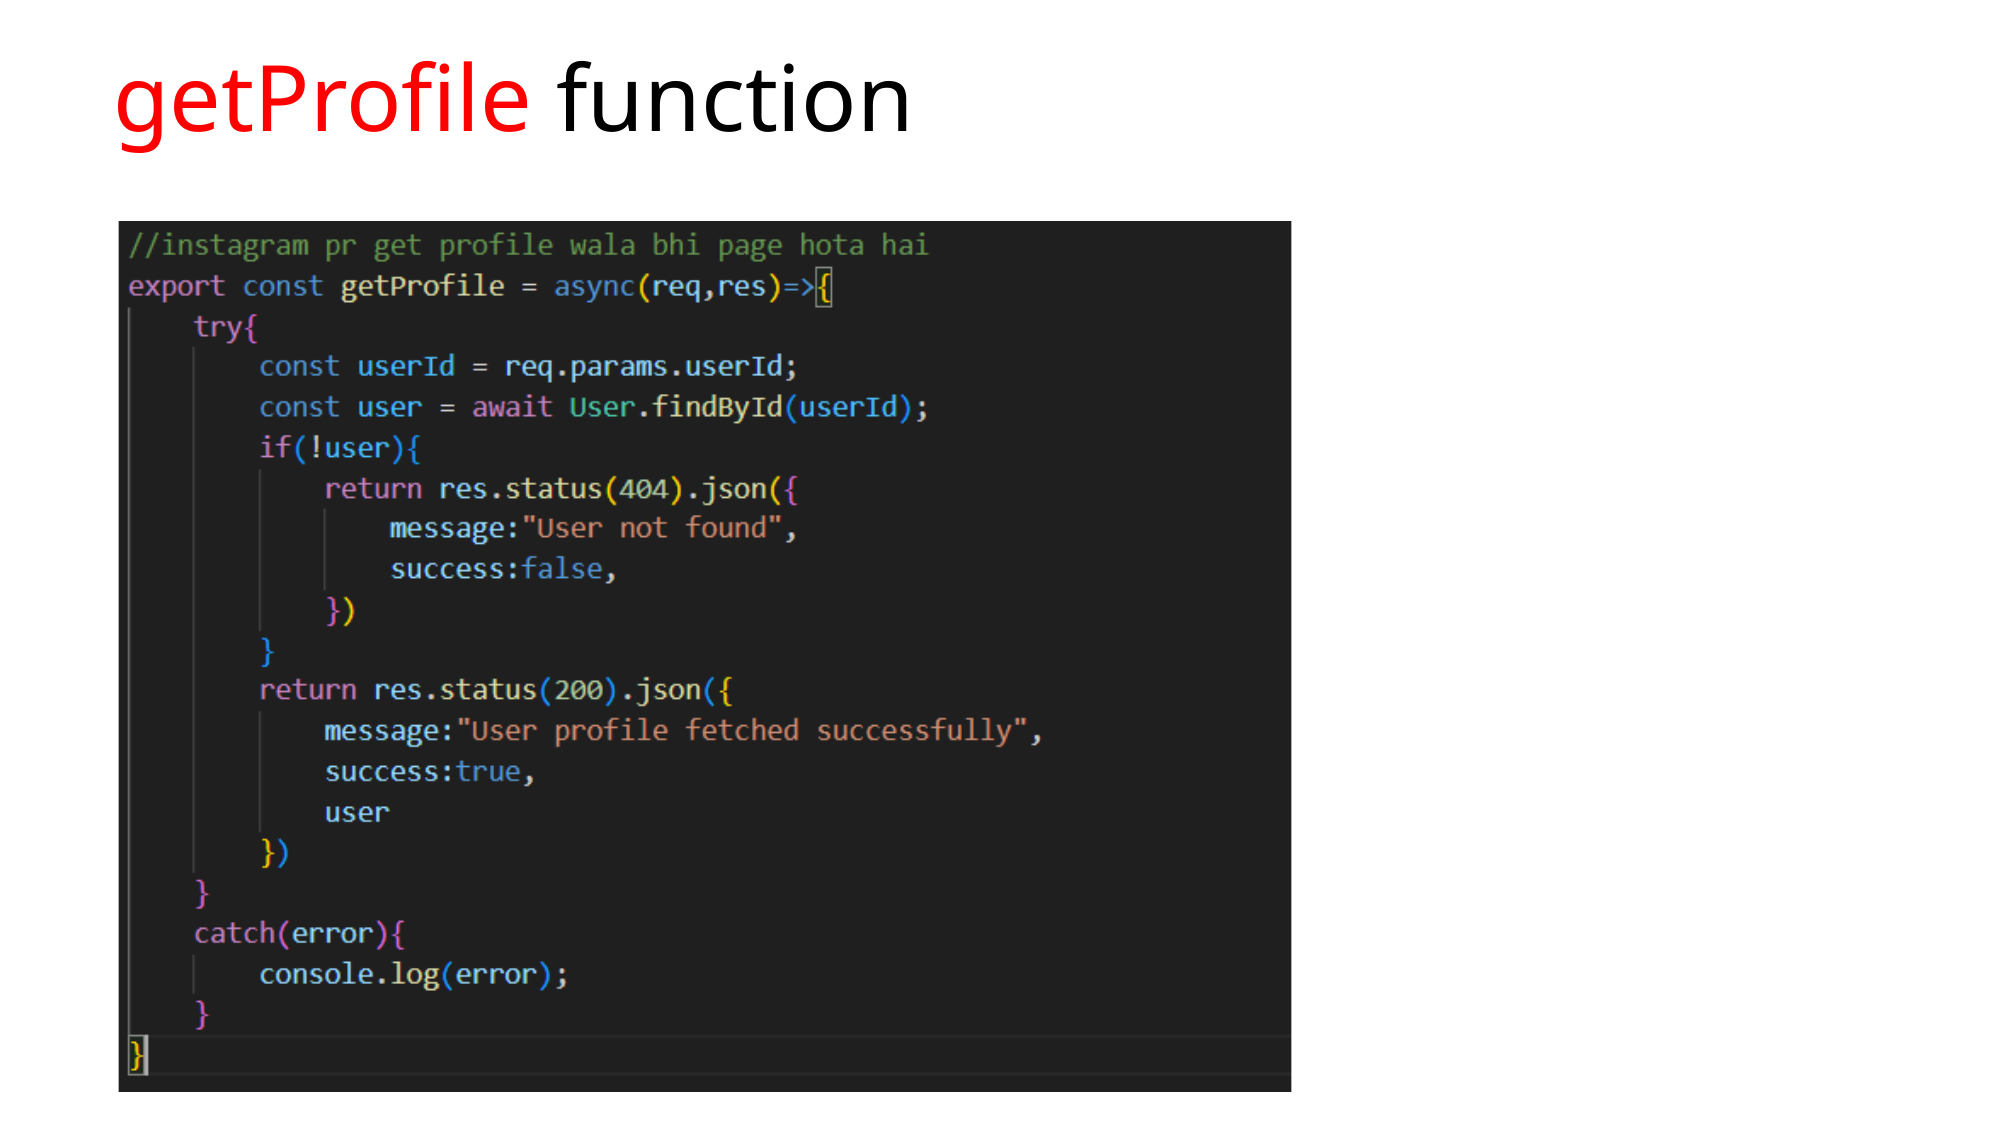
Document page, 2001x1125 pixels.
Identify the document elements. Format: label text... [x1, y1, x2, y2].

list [118, 221, 1292, 1092]
title getProfile function [98, 28, 1824, 176]
